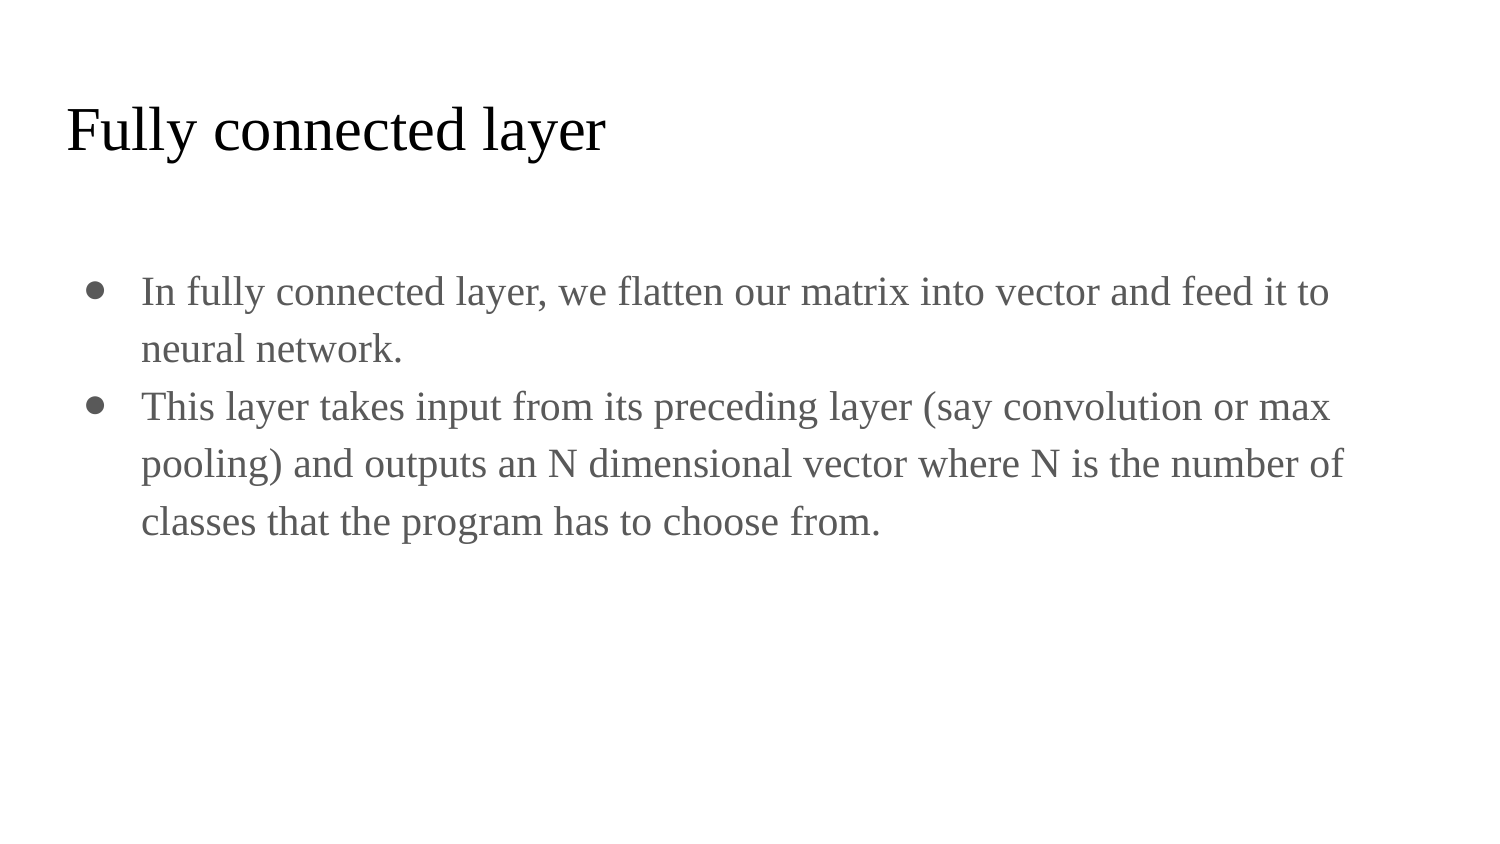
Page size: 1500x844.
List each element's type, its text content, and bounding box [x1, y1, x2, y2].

list In fully connected layer, we flatten our matrix into vector and feed it to neural network. This layer takes input from its preceding layer (say convolution or max pooling) and outputs an N dimensional vector where N is the number of classes that the program has to choose from. [51, 241, 1449, 670]
title Fully connected layer [51, 72, 1449, 167]
